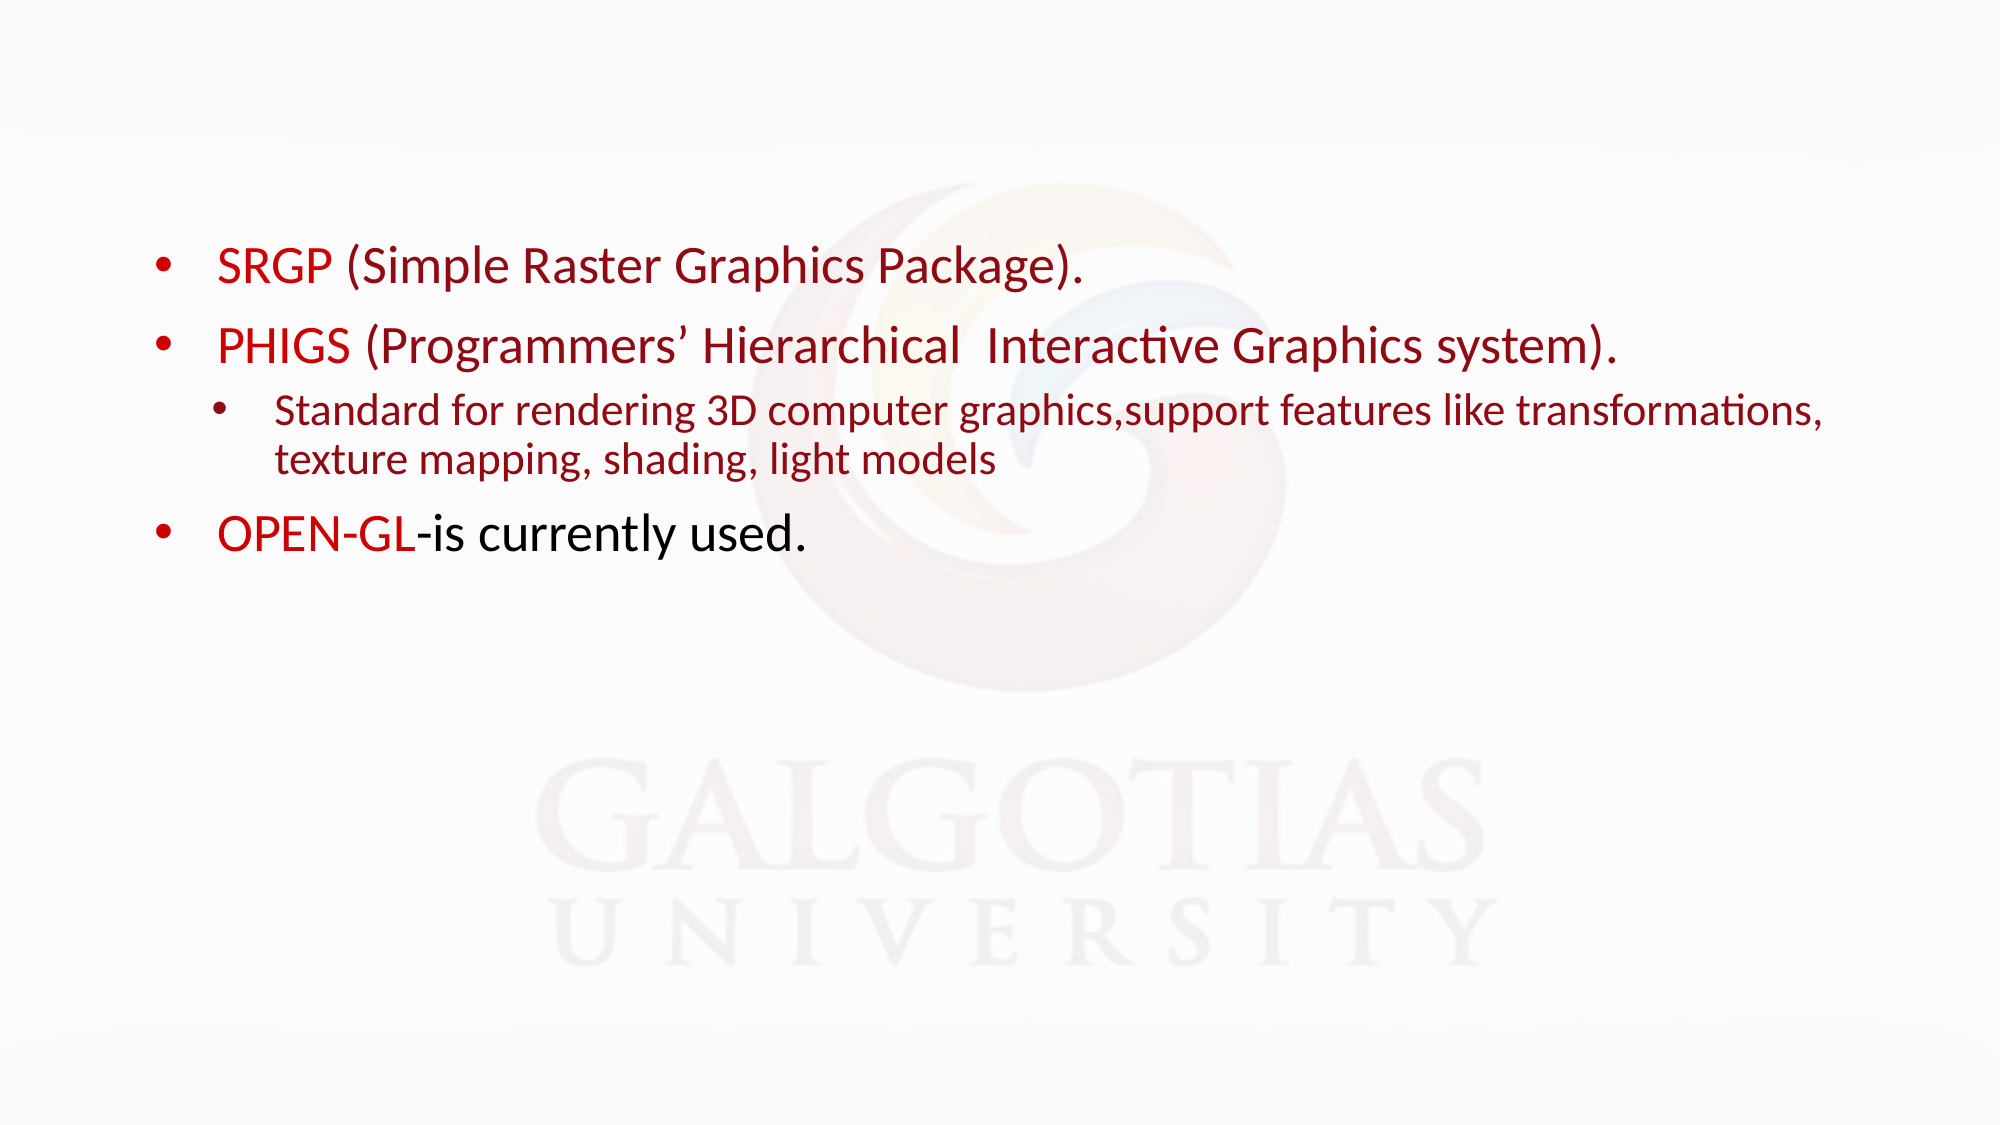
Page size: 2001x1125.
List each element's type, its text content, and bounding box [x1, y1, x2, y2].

list SRGP (Simple Raster Graphics Package). PHIGS (Programmers’ Hierarchical Interactive Graphics system). Standard for rendering 3D computer graphics,support features like transformations, texture mapping, shading, light models OPEN-GL-is currently used. [133, 75, 1867, 1013]
